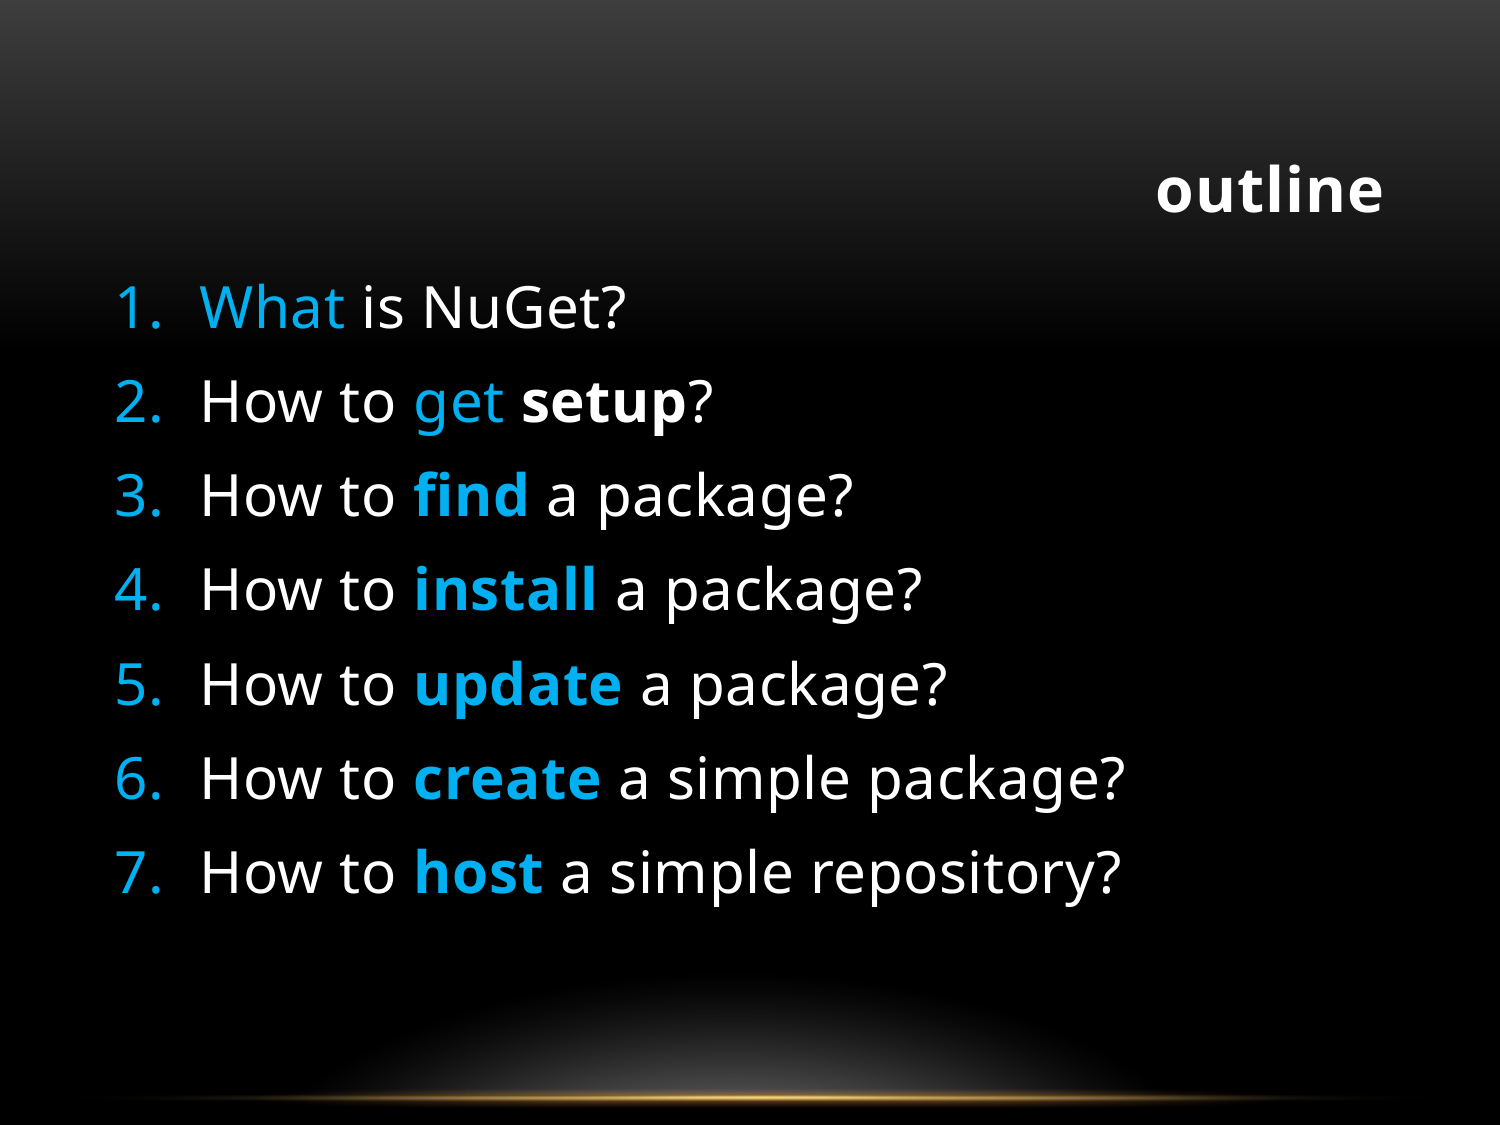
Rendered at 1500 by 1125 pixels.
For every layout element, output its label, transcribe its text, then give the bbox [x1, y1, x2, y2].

picture [0, 125, 1500, 1125]
list What is NuGet? How to get setup? How to find a package? How to install a package? How to update a package? How to create a simple package? How to host a simple repository? [99, 262, 1400, 1005]
title outline [99, 45, 1400, 233]
